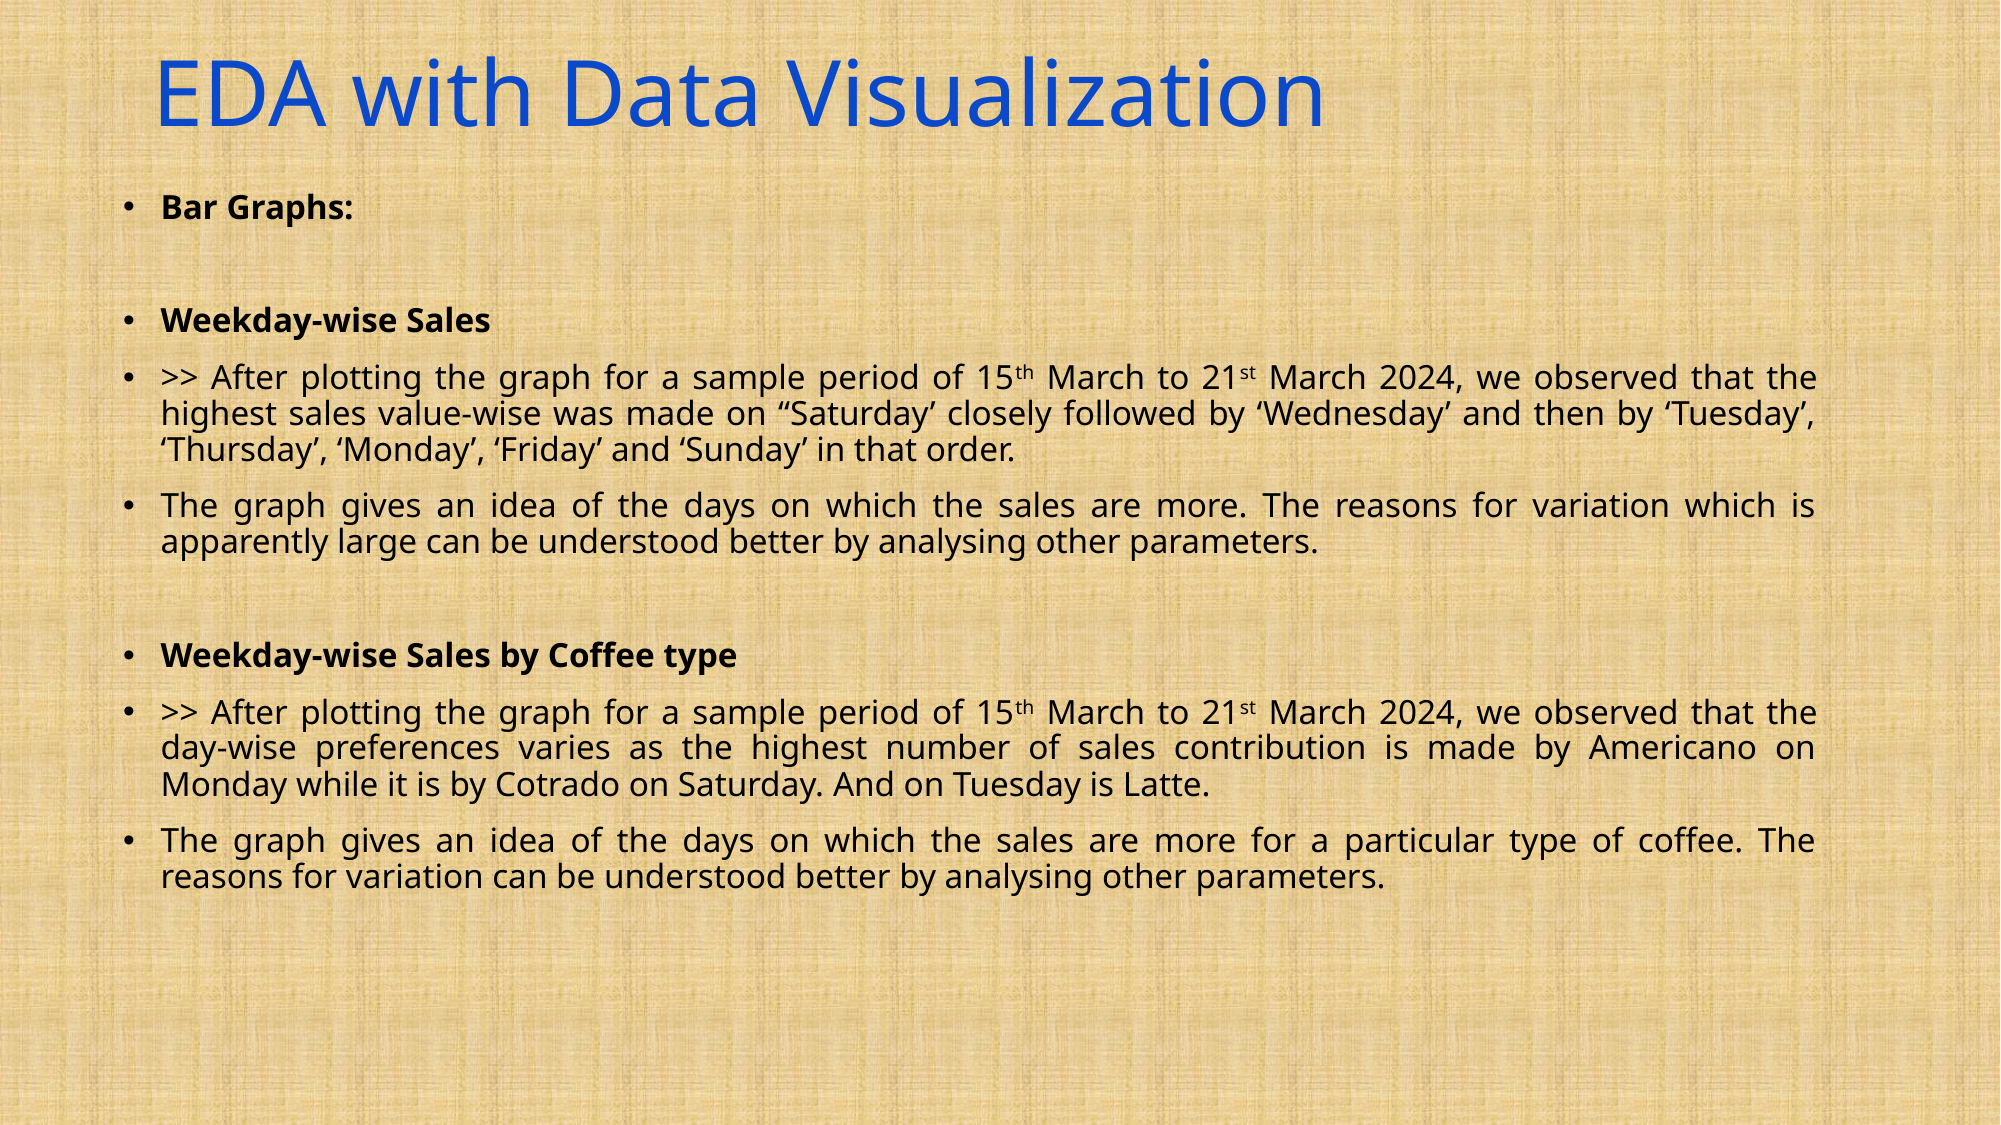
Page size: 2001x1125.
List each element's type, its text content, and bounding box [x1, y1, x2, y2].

picture [0, 0, 2001, 1125]
list Bar Graphs: ​ Weekday-wise Sales >> After plotting the graph for a sample period of 15th March to 21st March 2024, we observed that the highest sales value-wise was made on “Saturday’ closely followed by ‘Wednesday’ and then by ‘Tuesday’, ‘Thursday’, ‘Monday’, ‘Friday’ and ‘Sunday’ in that order. The graph gives an idea of the days on which the sales are more. The reasons for variation which is apparently large can be understood better by analysing other parameters. Weekday-wise Sales by Coffee type >> After plotting the graph for a sample period of 15th March to 21st March 2024, we observed that the day-wise preferences varies as the highest number of sales contribution is made by Americano on Monday while it is by Cotrado on Saturday. And on Tuesday is Latte. The graph gives an idea of the days on which the sales are more for a particular type of coffee. The reasons for variation can be understood better by analysing other parameters. [108, 183, 1834, 994]
title EDA with Data Visualization [137, 39, 1863, 133]
